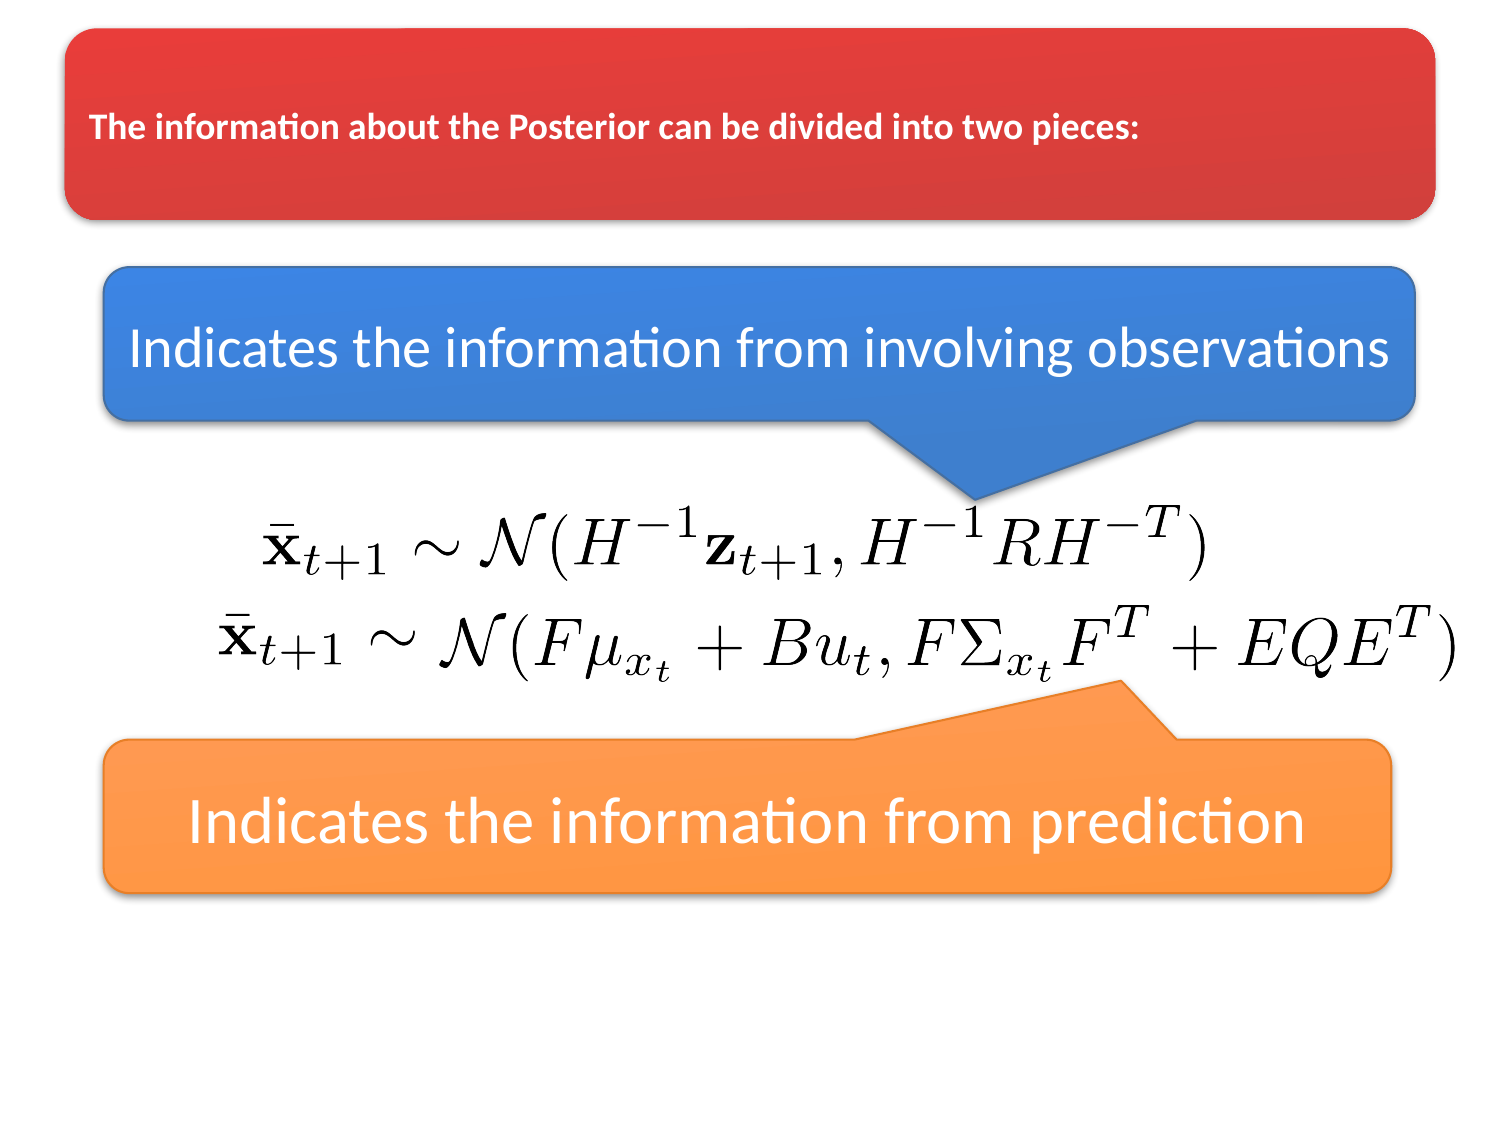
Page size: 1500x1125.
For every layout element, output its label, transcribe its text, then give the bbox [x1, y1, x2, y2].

text_box Indicates the information from prediction [102, 694, 1393, 895]
text_box Indicates the information from involving observations [102, 266, 1416, 501]
picture [217, 613, 416, 671]
picture [262, 505, 1205, 582]
picture [438, 605, 1455, 683]
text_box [64, 27, 1436, 221]
